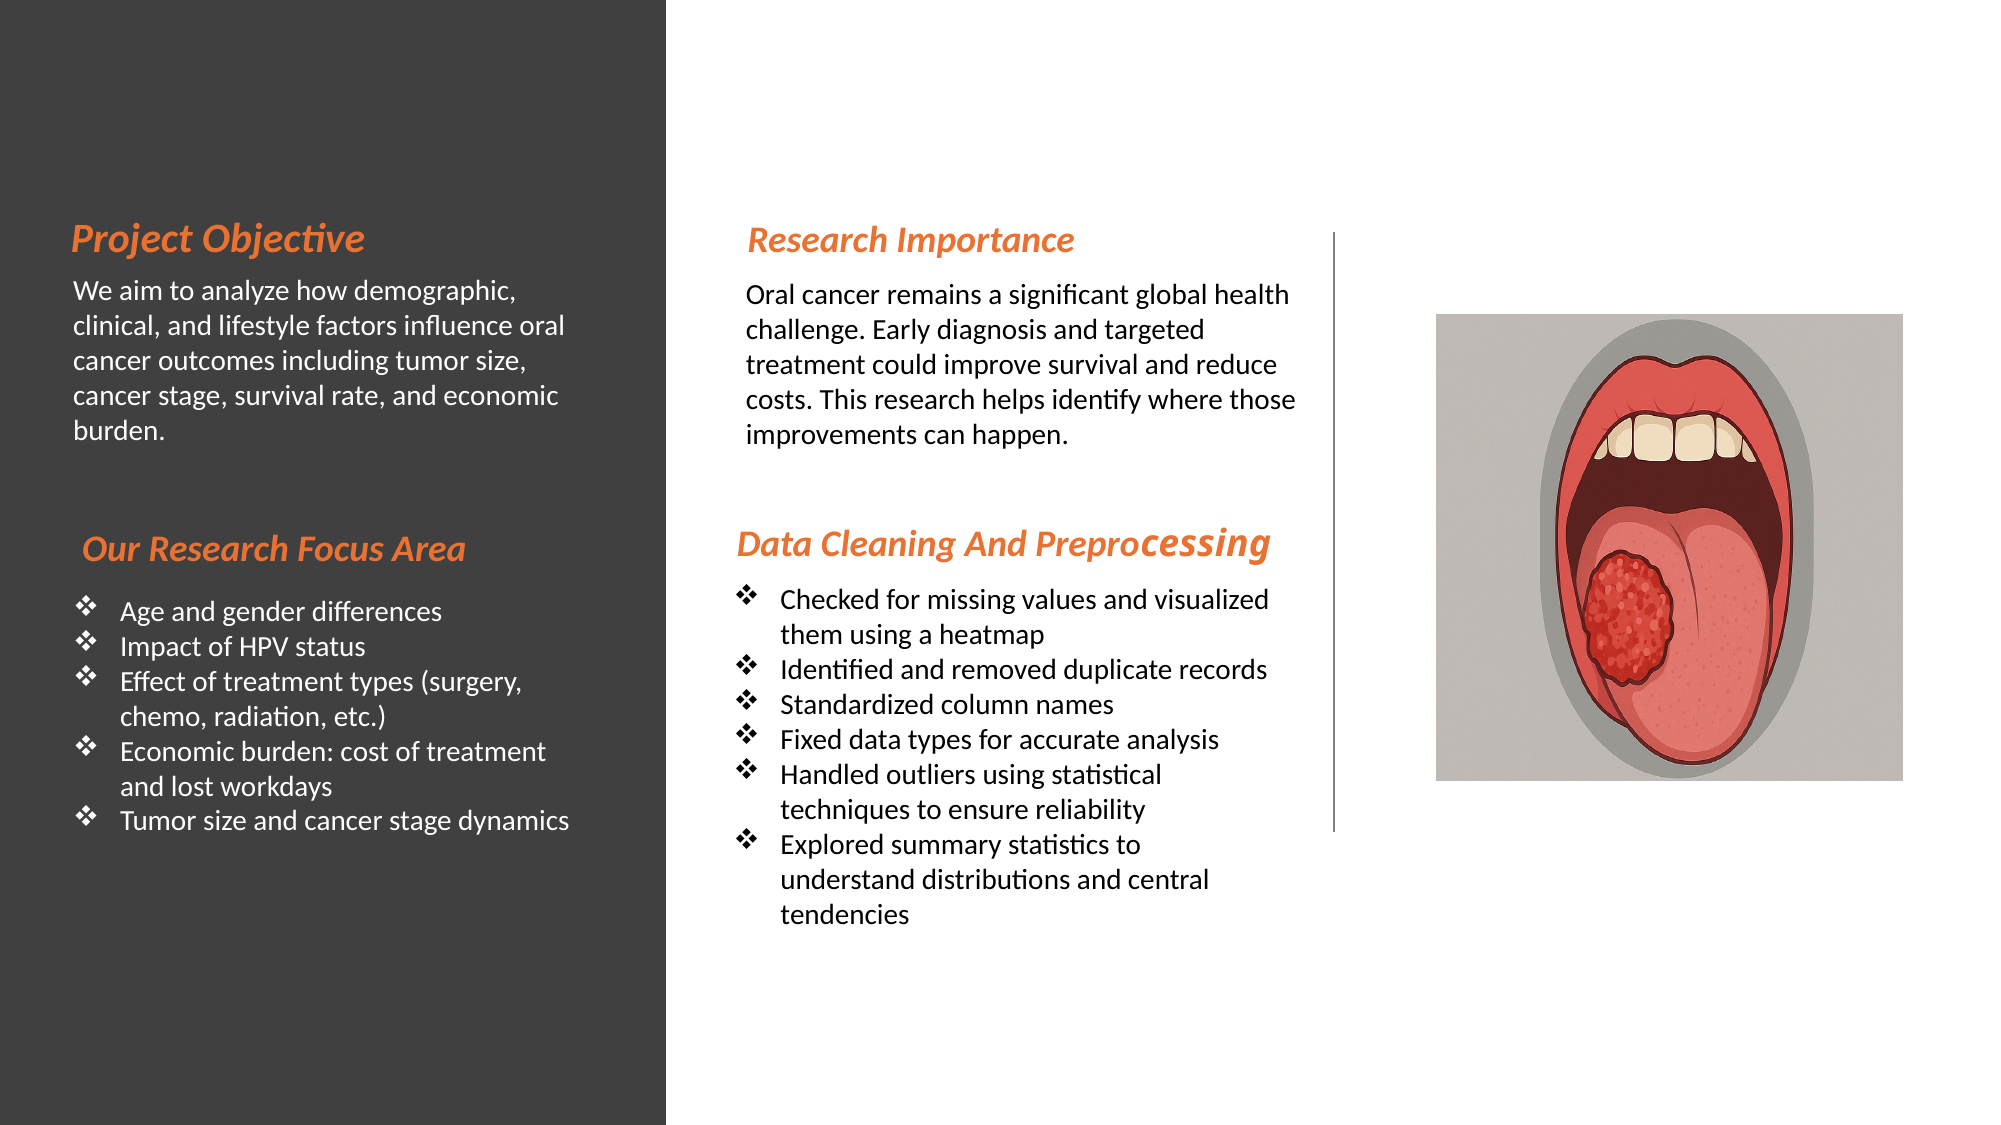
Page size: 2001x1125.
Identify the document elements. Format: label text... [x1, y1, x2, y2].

picture [1435, 314, 1904, 782]
text_box We aim to analyze how demographic, clinical, and lifestyle factors influence oral cancer outcomes including tumor size, cancer stage, survival rate, and economic burden. [58, 264, 583, 454]
text_box Age and gender differences Impact of HPV status Effect of treatment types (surgery, chemo, radiation, etc.) Economic burden: cost of treatment and lost workdays Tumor size and cancer stage dynamics [58, 584, 612, 895]
text_box [0, 0, 667, 1125]
text_box Research Importance [732, 207, 1091, 268]
text_box Checked for missing values and visualized them using a heatmap Identified and removed duplicate records Standardized column names Fixed data types for accurate analysis Handled outliers using statistical techniques to ensure reliability Explored summary statistics to understand distributions and central tendencies [718, 573, 1290, 988]
text_box Data Cleaning And Preprocessing [722, 511, 1287, 572]
text_box Oral cancer remains a significant global health challenge. Early diagnosis and targeted treatment could improve survival and reduce costs. This research helps identify where those improvements can happen. [730, 268, 1316, 458]
text_box Our Research Focus Area [67, 516, 513, 577]
title Project Objective [55, 209, 513, 270]
